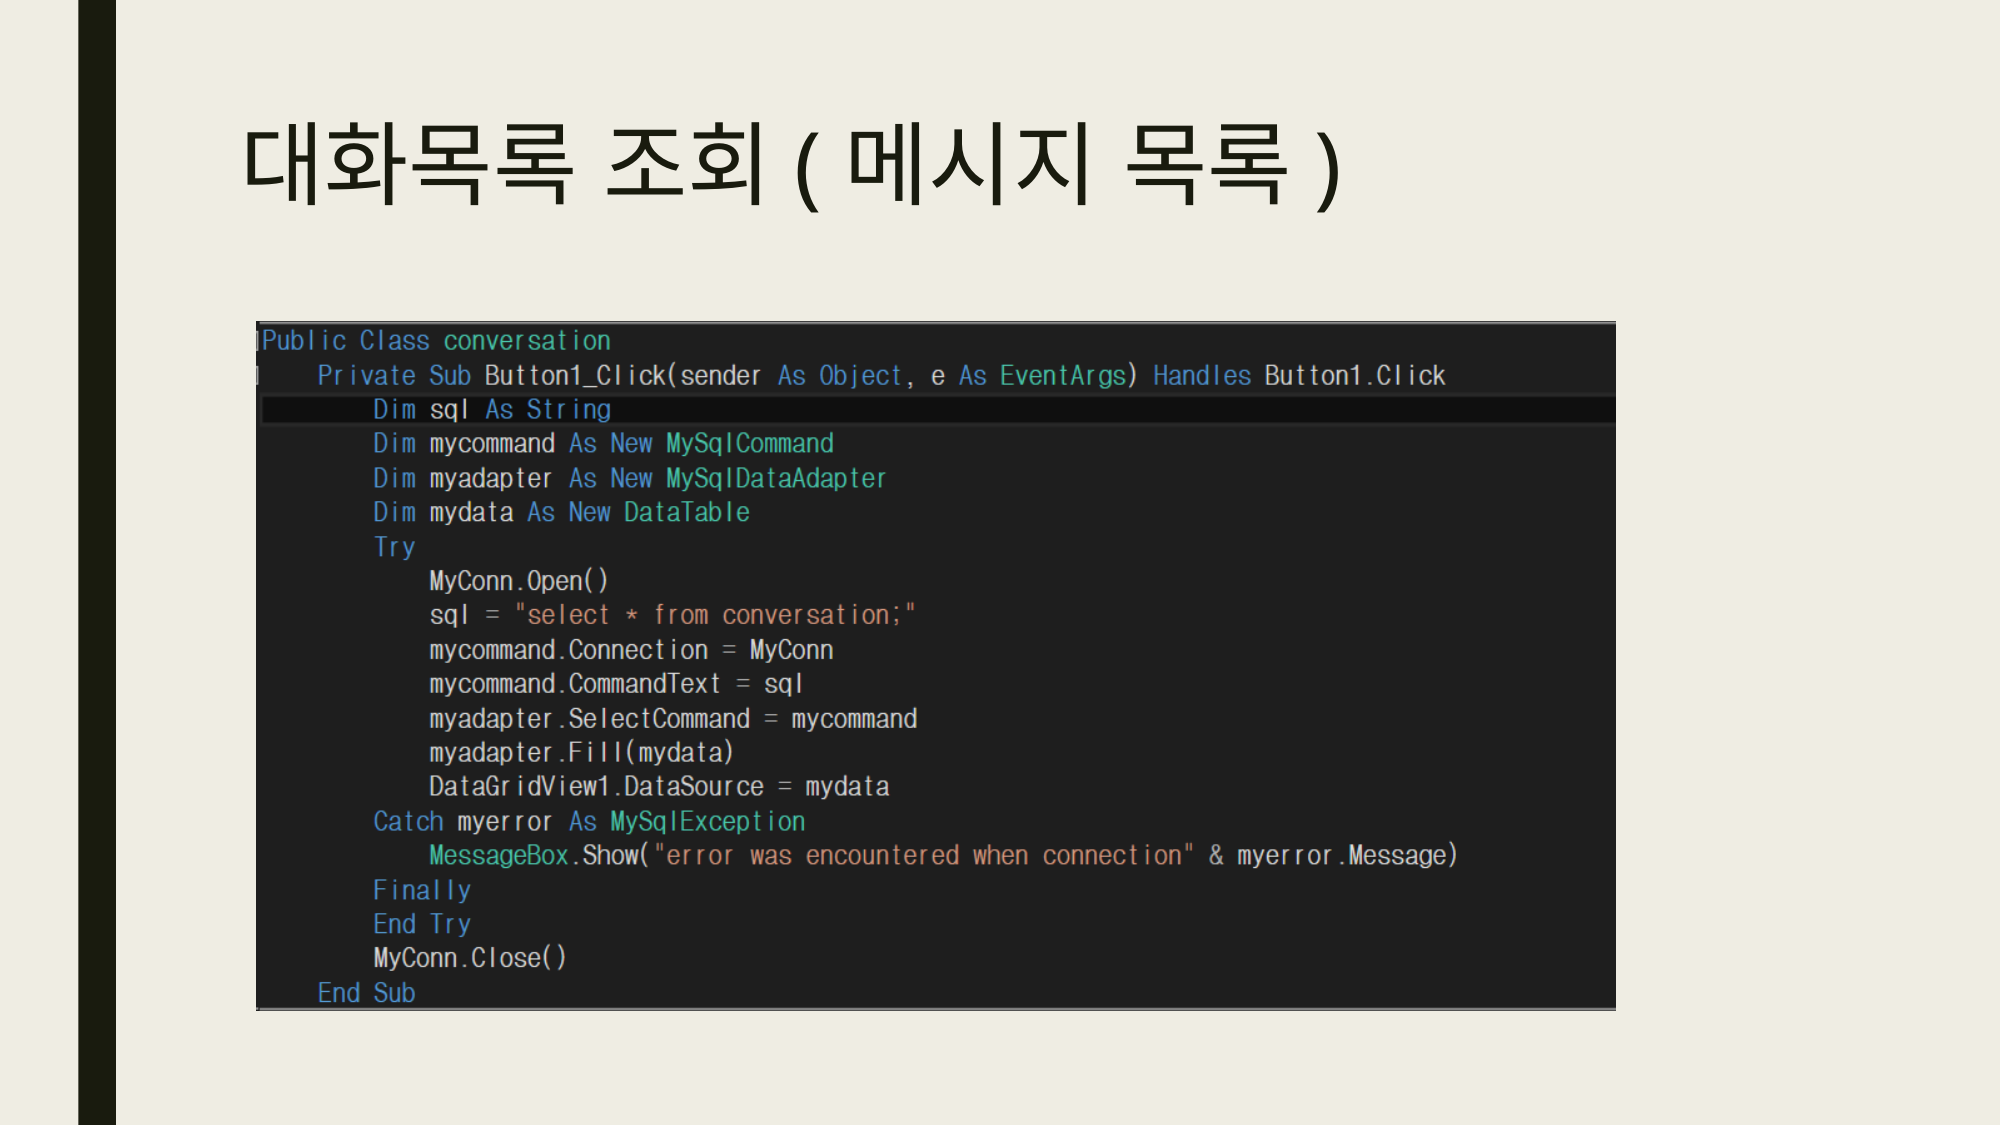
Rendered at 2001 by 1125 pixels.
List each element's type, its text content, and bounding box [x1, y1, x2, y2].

picture [256, 321, 1616, 1011]
title 대화목록 조회(메시지 목록) [225, 112, 1800, 357]
